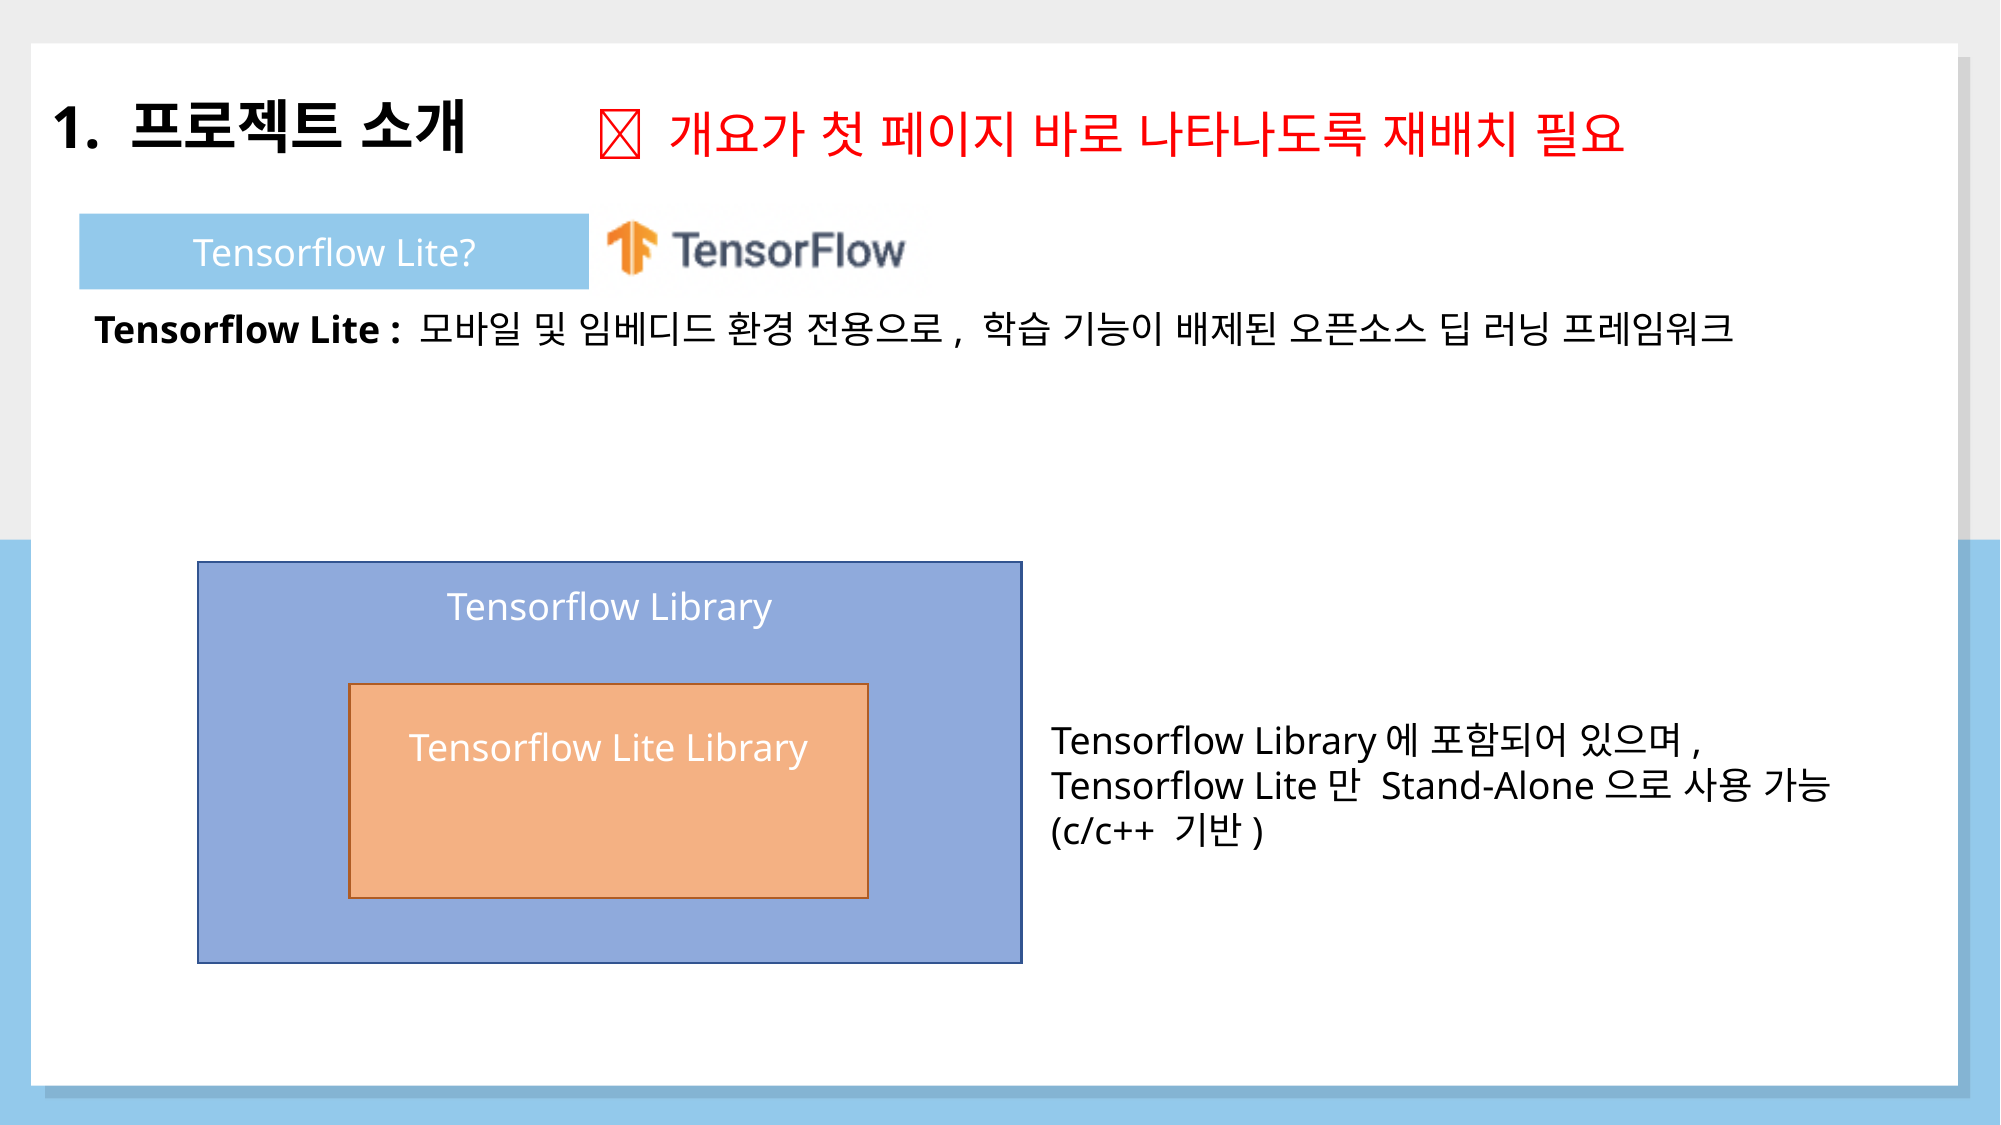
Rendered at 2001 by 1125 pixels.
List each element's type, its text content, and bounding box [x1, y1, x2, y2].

text_box Tensorflow Library에 포함되어 있으며, Tensorflow Lite만 Stand-Alone으로 사용 가능 (c/c++ 기반) [1036, 709, 1860, 860]
text_box Tensorflow Lite? [78, 213, 589, 290]
picture [589, 203, 932, 298]
text_box Tensorflow Library [197, 561, 1023, 964]
text_box [0, 0, 2000, 541]
text_box 1. 프로젝트 소개 [36, 82, 673, 168]
text_box  개요가 첫 페이지 바로 나타나도록 재배치 필요 [580, 96, 1642, 172]
text_box Tensorflow Lite Library [348, 683, 869, 899]
text_box Tensorflow Lite : 모바일 및 임베디드 환경 전용으로, 학습 기능이 배제된 오픈소스 딥 러닝 프레임워크 [79, 299, 1880, 397]
text_box [30, 42, 1959, 1087]
